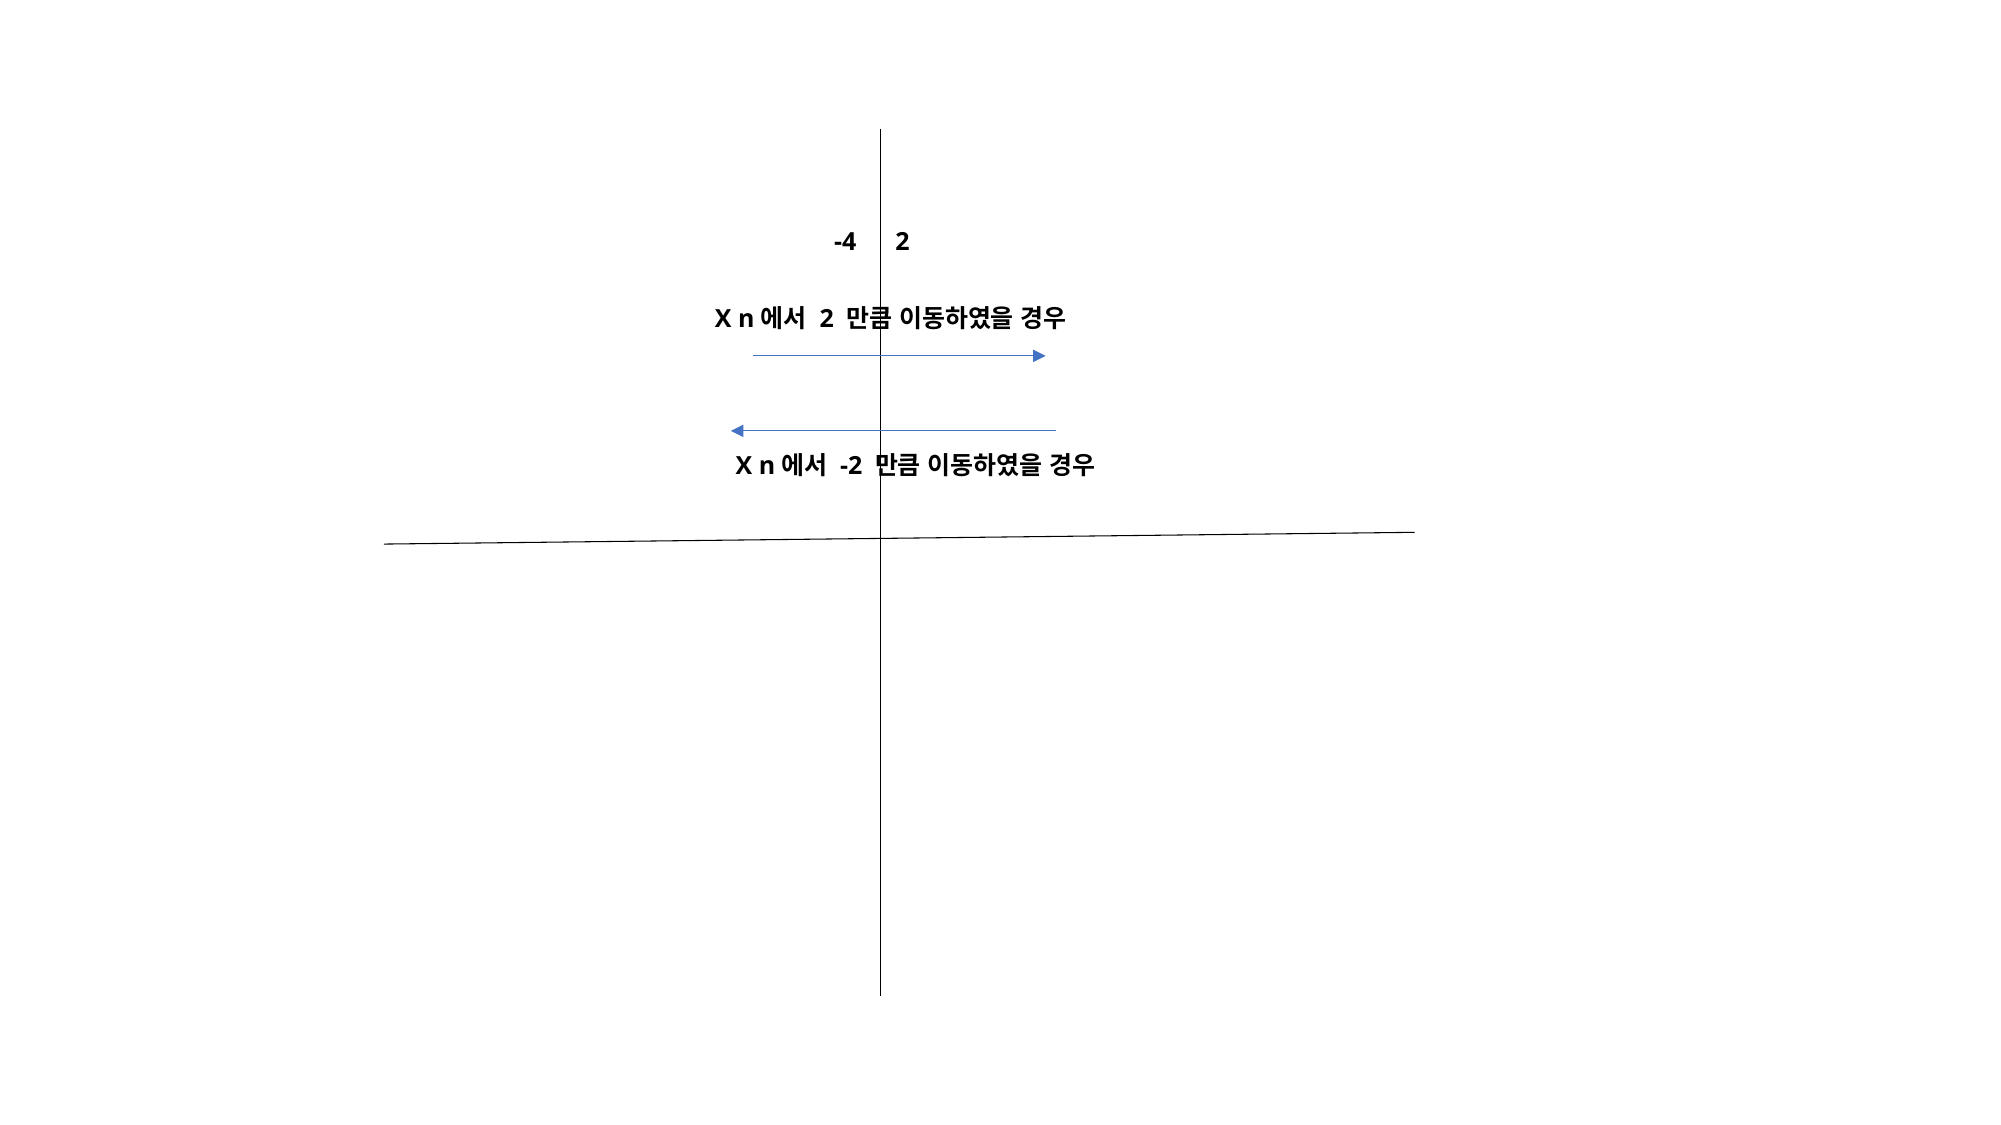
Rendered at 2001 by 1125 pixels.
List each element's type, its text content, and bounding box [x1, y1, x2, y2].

text_box X n에서 -2 만큼 이동하였을 경우 [881, 445, 1140, 506]
text_box -4 2 [819, 221, 880, 283]
text_box X n에서 2 만큼 이동하였을 경우 [881, 298, 1120, 360]
text_box -4 2 [881, 221, 1239, 283]
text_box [383, 532, 1415, 545]
text_box X n에서 2 만큼 이동하였을 경우 [699, 298, 880, 360]
text_box X n에서 -2 만큼 이동하였을 경우 [720, 445, 880, 506]
